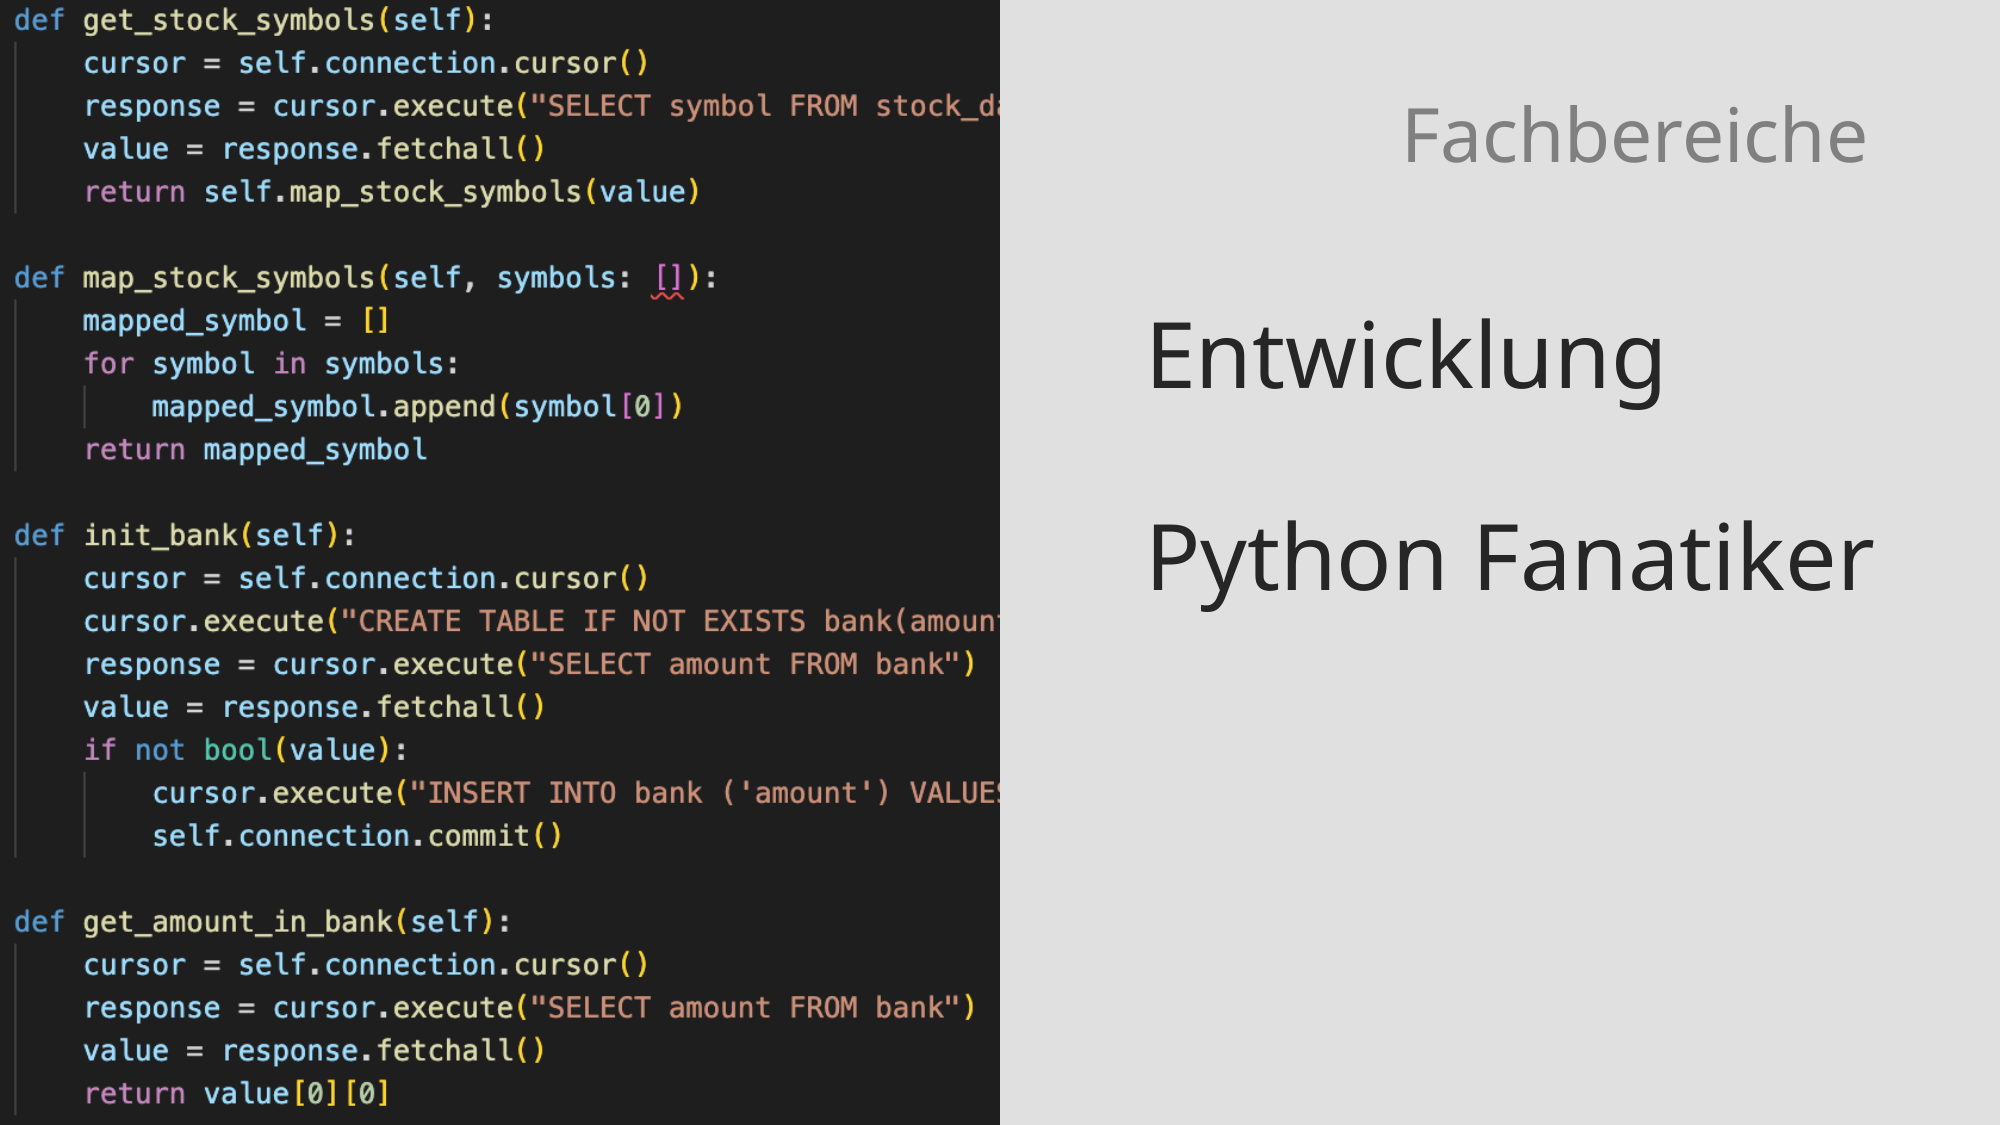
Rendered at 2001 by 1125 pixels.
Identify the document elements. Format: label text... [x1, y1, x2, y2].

picture [0, 0, 1000, 1125]
text_box Python Fanatiker [1130, 491, 2000, 617]
text_box Entwicklung [1130, 289, 2000, 415]
text_box Fachbereiche [1217, 80, 1884, 185]
